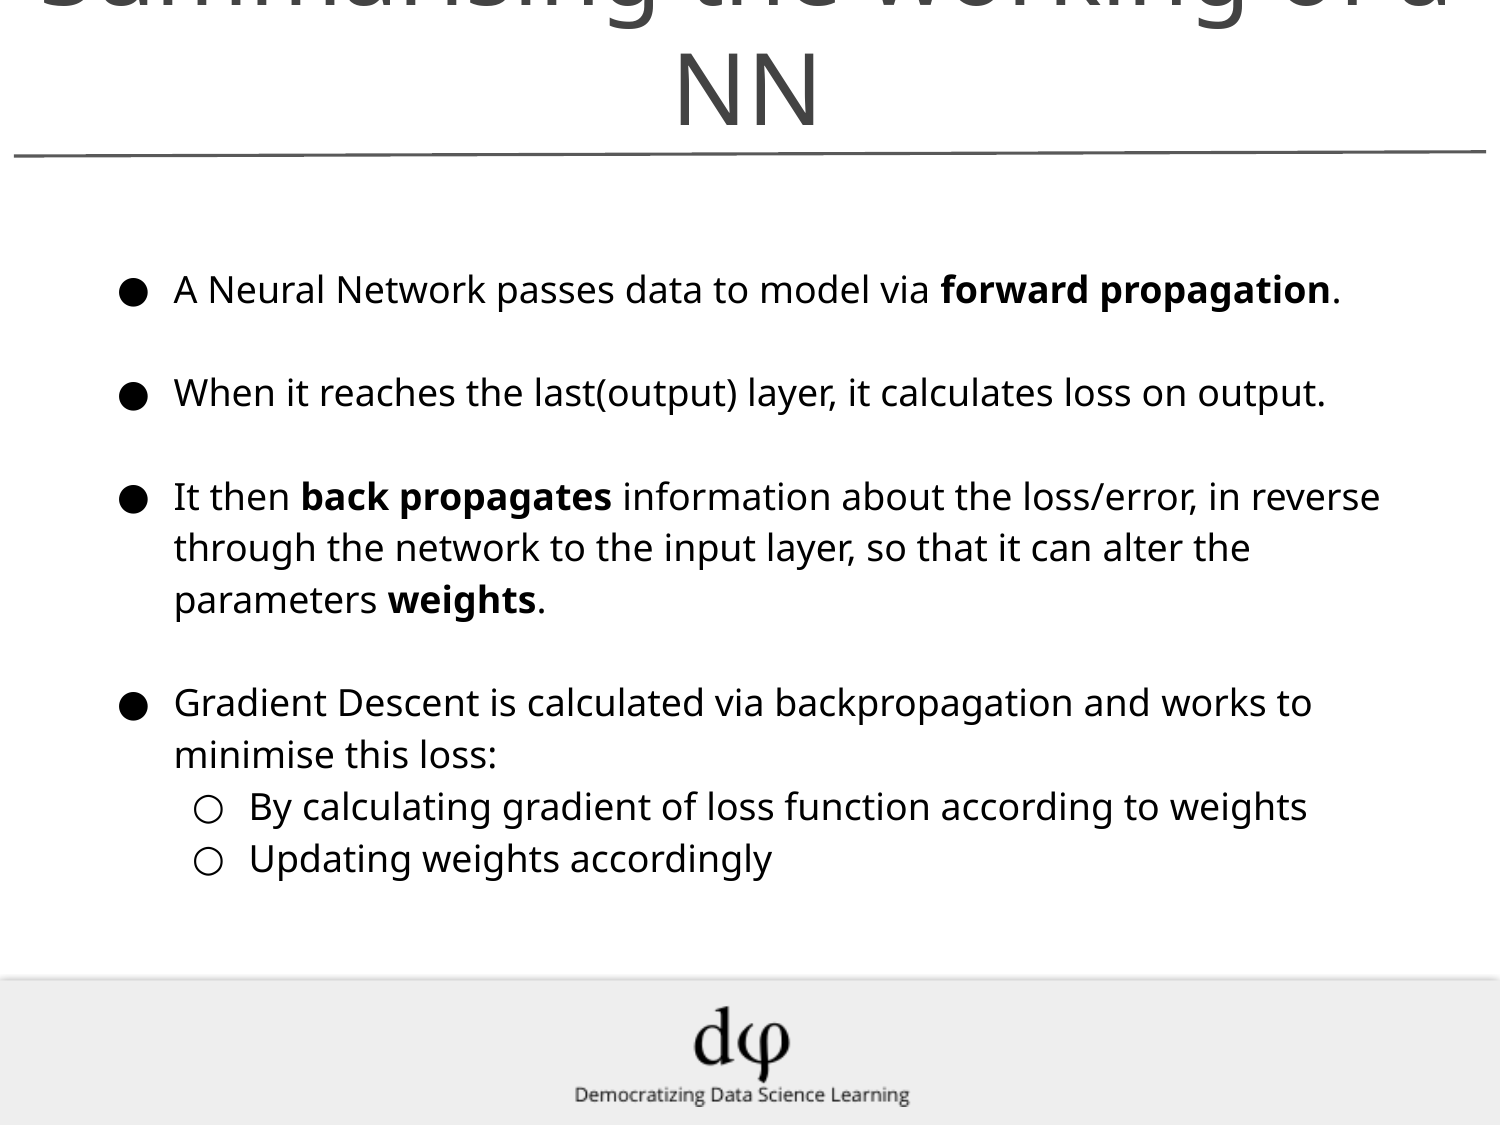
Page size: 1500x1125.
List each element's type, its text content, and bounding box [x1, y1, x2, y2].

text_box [0, 980, 1500, 1125]
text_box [13, 151, 1487, 157]
text_box Summarising the working of a NN [0, 27, 1494, 160]
text_box A Neural Network passes data to model via forward propagation. When it reaches the last(output) layer, it calculates loss on output. It then back propagates information about the loss/error, in reverse through the network to the input layer, so that it can alter the parameters weights. Gradient Descent is calculated via backpropagation and works to minimise this loss: By calculating gradient of loss function according to weights Updating weights accordingly [83, 198, 1411, 880]
